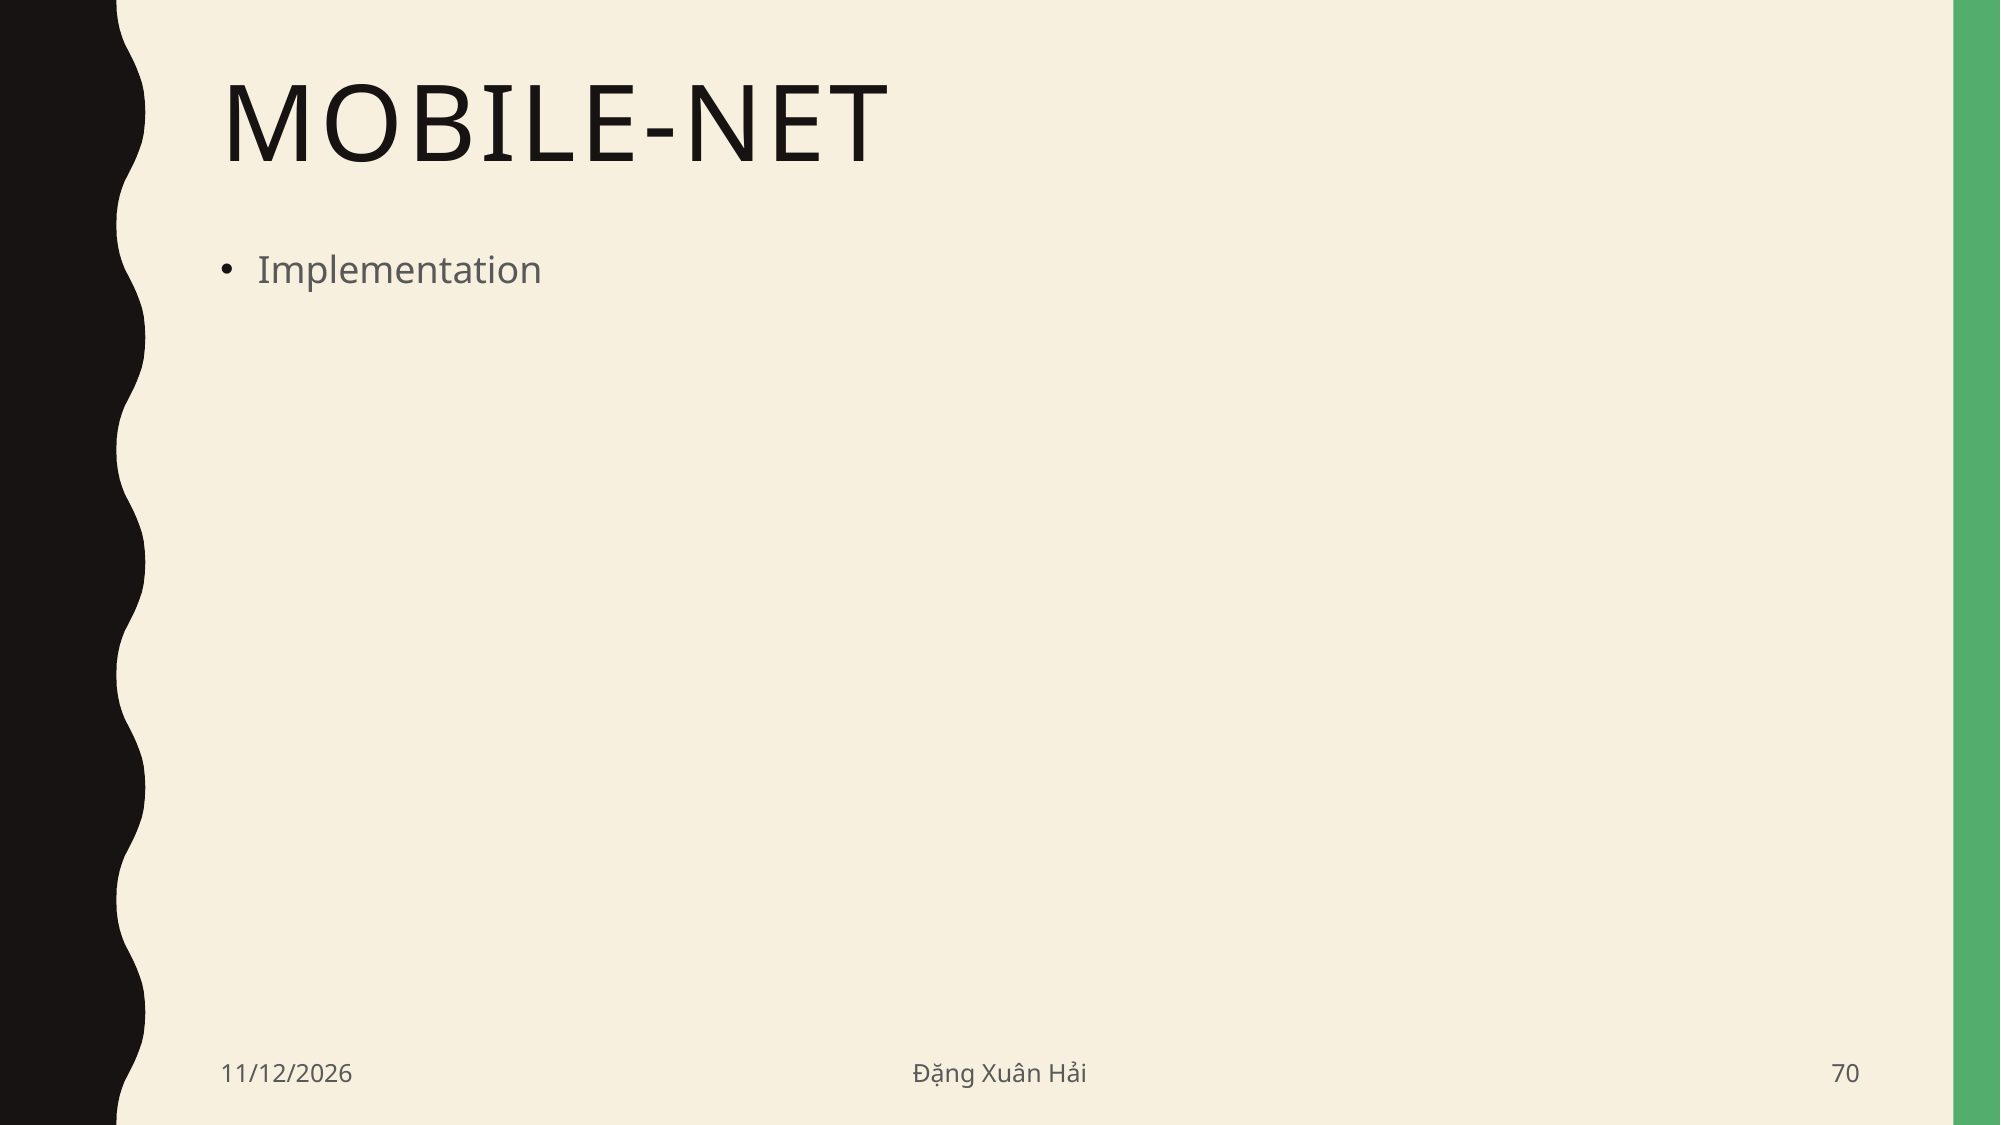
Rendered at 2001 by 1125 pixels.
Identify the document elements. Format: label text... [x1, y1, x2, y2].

slide_number 70 [1412, 1045, 1875, 1103]
footer Đặng Xuân Hải [662, 1045, 1338, 1103]
list Implementation [205, 234, 1875, 965]
title Mobile-net [205, 62, 1875, 234]
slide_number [205, 1045, 588, 1103]
